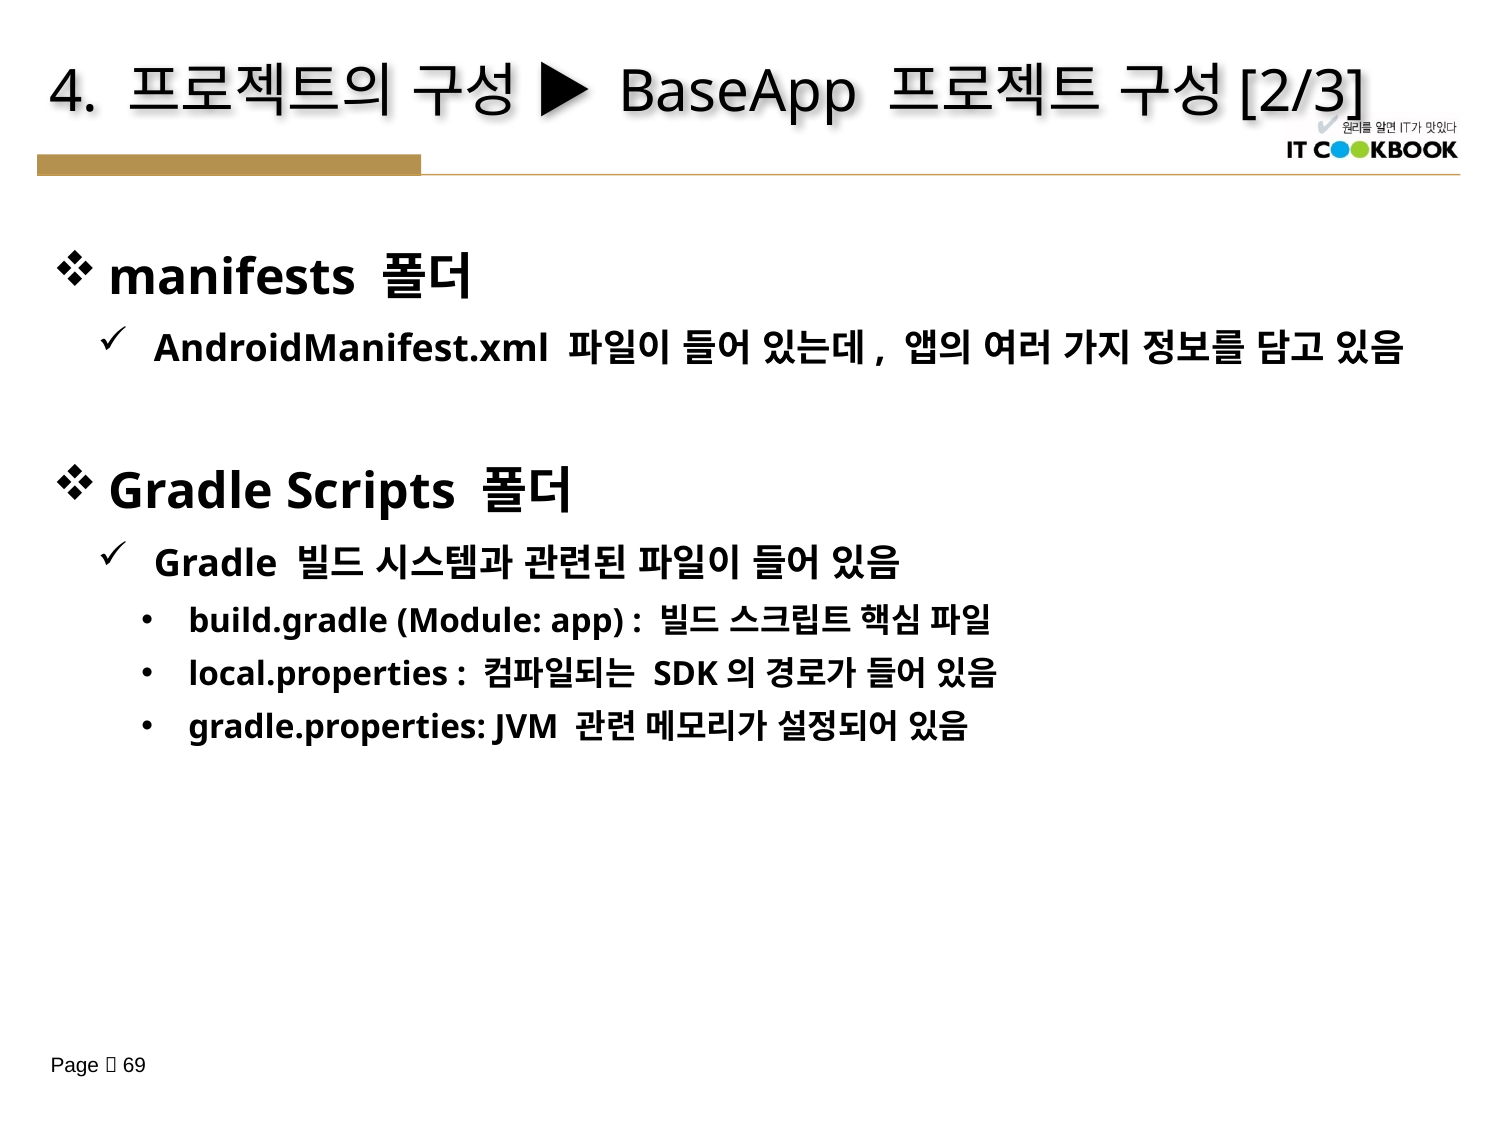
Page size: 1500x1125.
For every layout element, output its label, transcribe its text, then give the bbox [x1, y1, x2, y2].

picture [1448, 112, 1461, 160]
list manifests 폴더 AndroidManifest.xml 파일이 들어 있는데, 앱의 여러 가지 정보를 담고 있음 Gradle Scripts 폴더 Gradle 빌드 시스템과 관련된 파일이 들어 있음 build.gradle (Module: app) : 빌드 스크립트 핵심 파일 local.properties : 컴파일되는 SDK의 경로가 들어 있음 gradle.properties: JVM 관련 메모리가 설정되어 있음 [8, 243, 1480, 1031]
title 4. 프로젝트의 구성 ▶ BaseApp 프로젝트 구성[2/3] [48, 53, 1448, 161]
